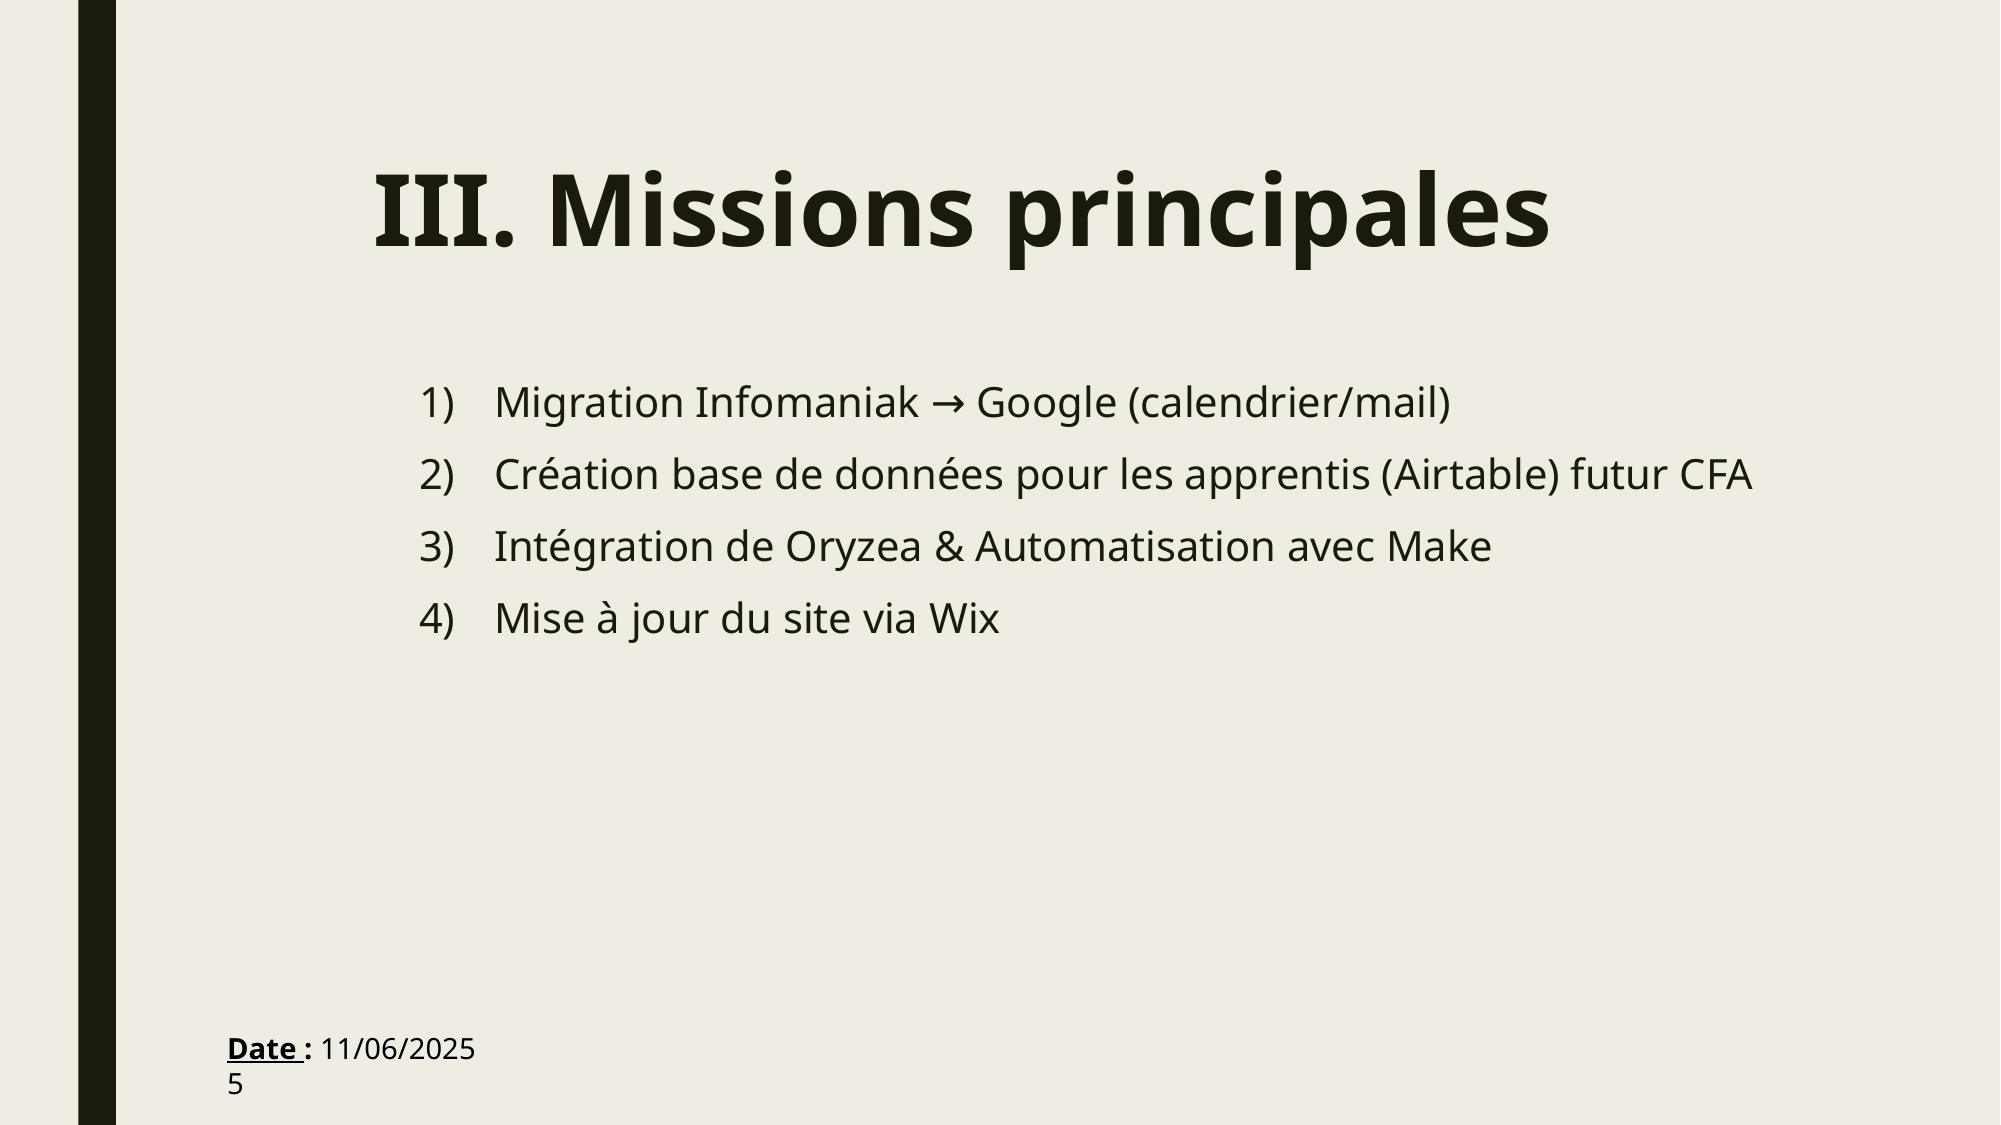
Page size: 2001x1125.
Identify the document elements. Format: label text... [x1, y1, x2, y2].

title III. Missions principales [358, 153, 1934, 398]
list Migration Infomaniak → Google (calendrier/mail) Création base de données pour les apprentis (Airtable) futur CFA Intégration de Oryzea & Automatisation avec Make Mise à jour du site via Wix [404, 372, 1980, 744]
text_box Date : 11/06/2025 5 [212, 1022, 2000, 1108]
